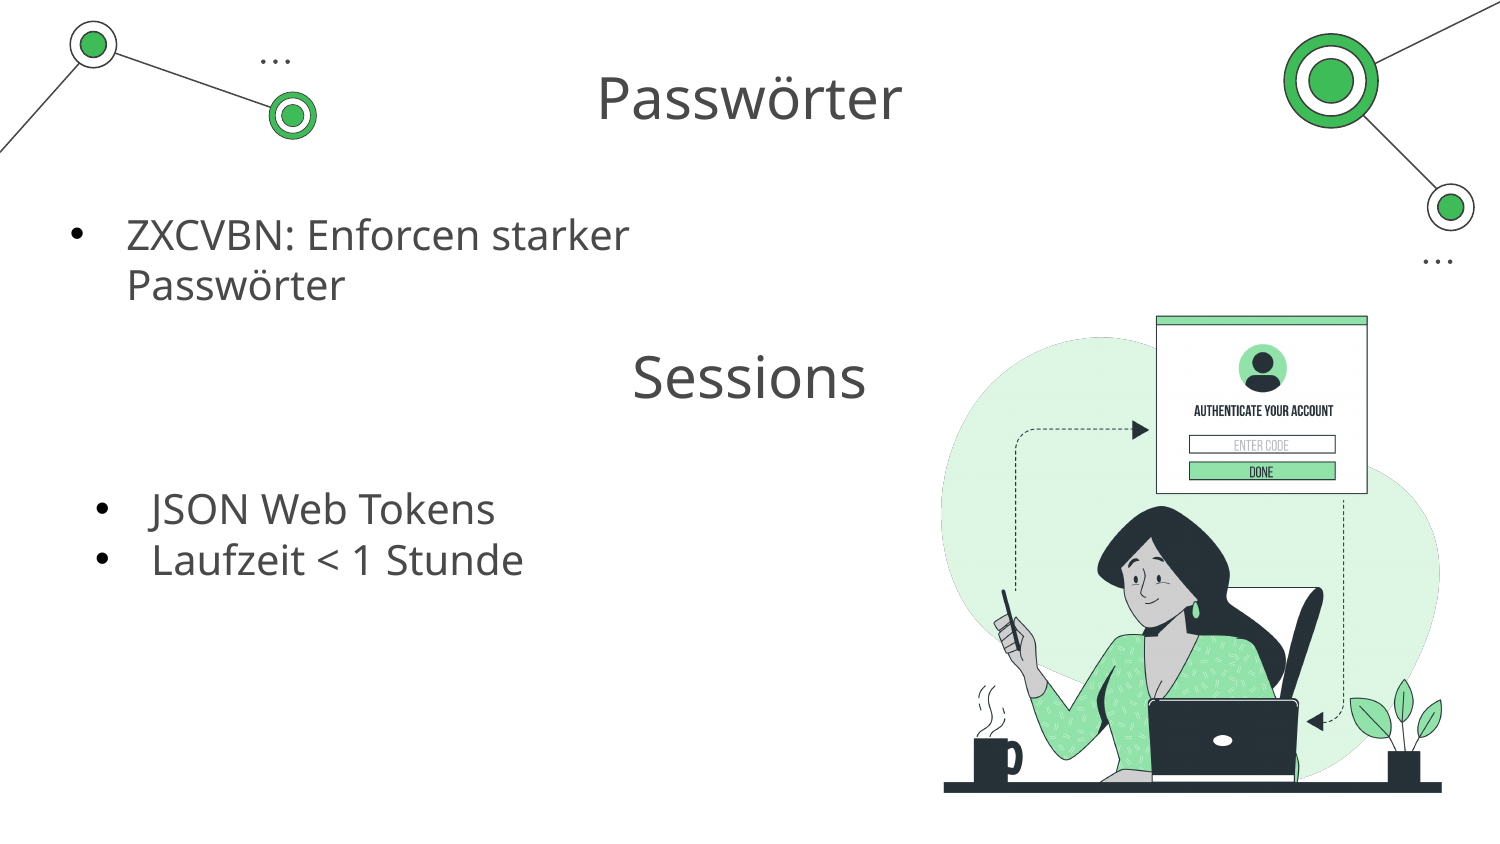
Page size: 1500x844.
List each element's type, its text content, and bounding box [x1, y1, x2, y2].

text_box ZXCVBN: Enforcen starker Passwörter [55, 193, 778, 636]
picture [928, 284, 1464, 820]
text_box Sessions [118, 325, 923, 420]
title Passwörter [118, 46, 1382, 140]
text_box JSON Web Tokens Laufzeit < 1 Stunde [80, 468, 803, 844]
